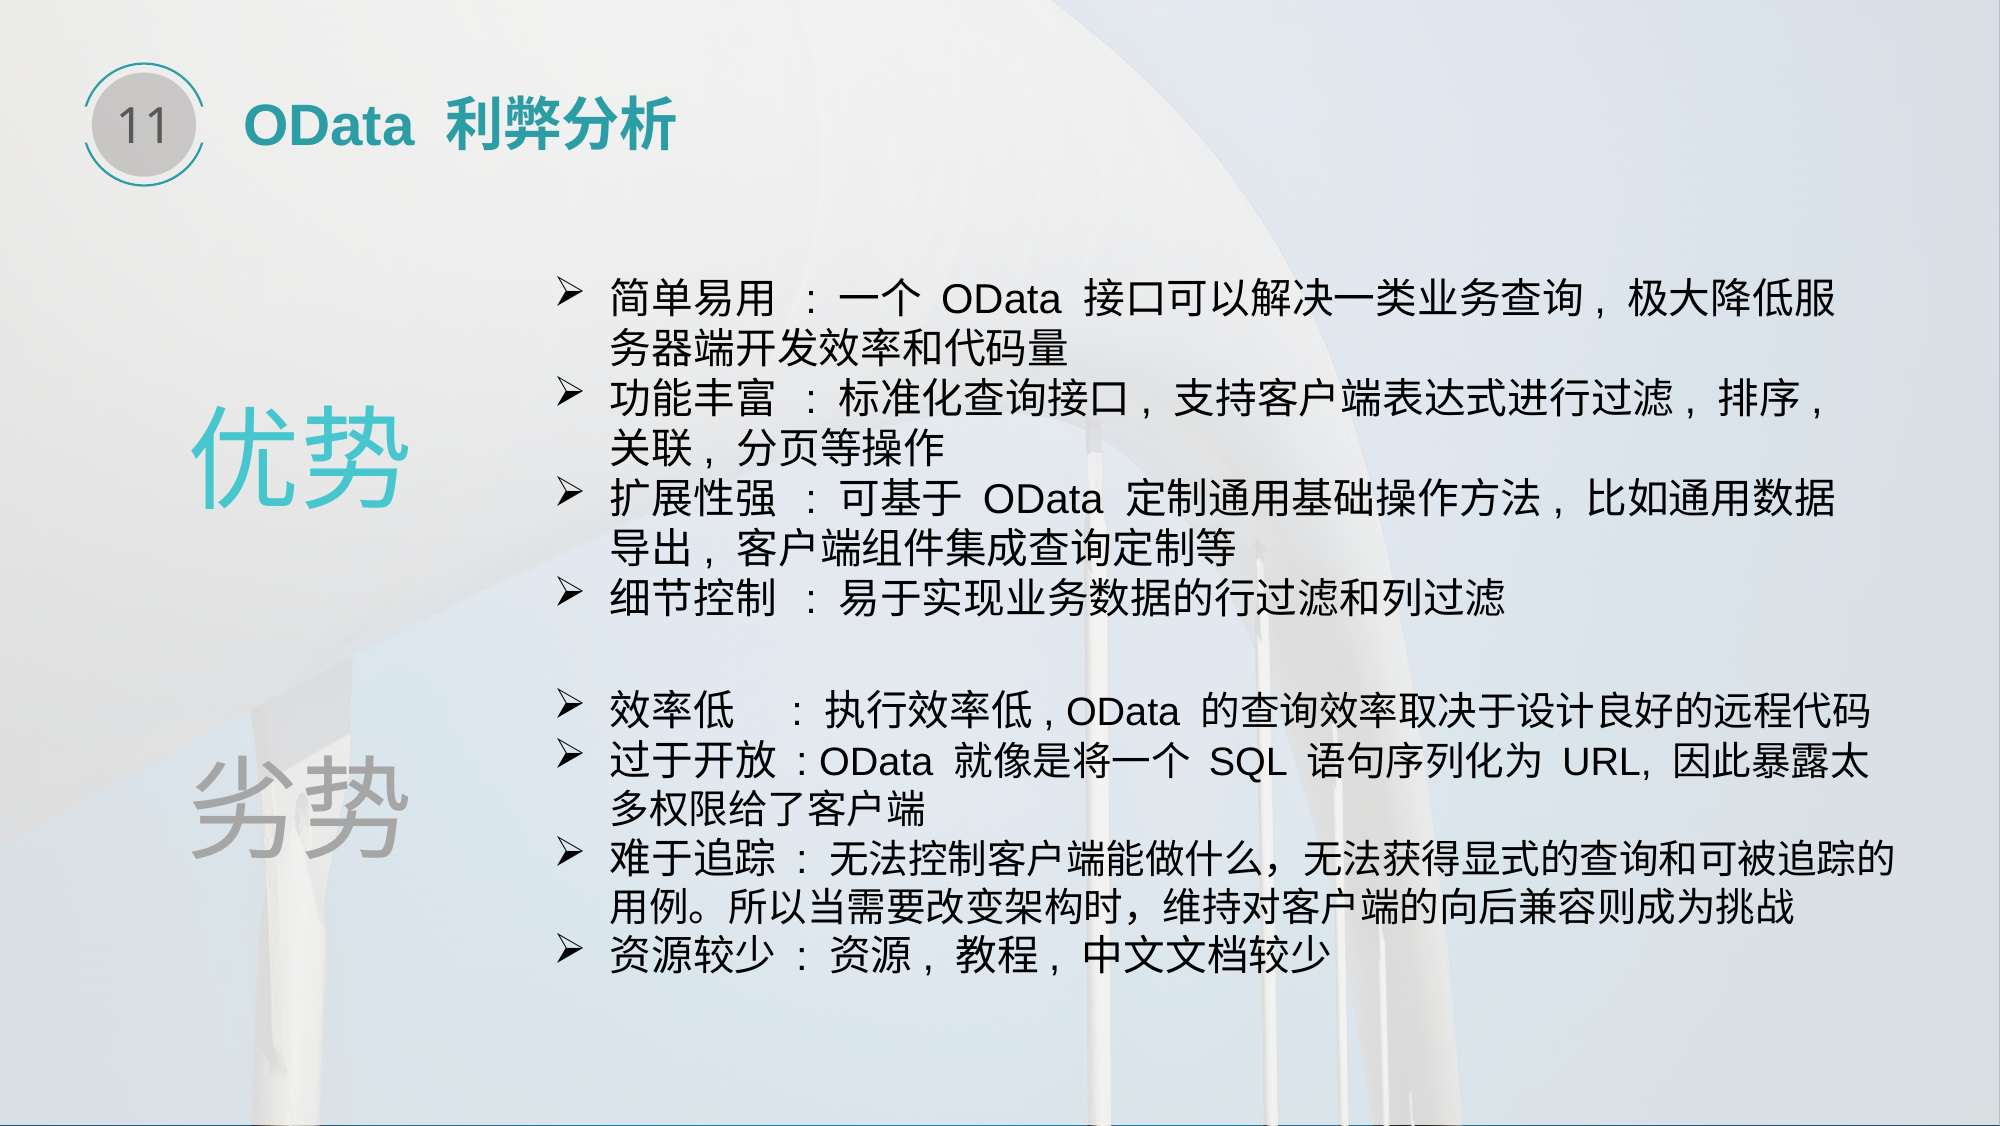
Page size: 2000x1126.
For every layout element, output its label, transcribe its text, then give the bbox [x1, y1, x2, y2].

text_box 优势 [61, 380, 539, 531]
text_box 简单易用 : 一个 OData 接口可以解决一类业务查询, 极大降低服务器端开发效率和代码量 功能丰富 : 标准化查询接口, 支持客户端表达式进行过滤, 排序, 关联, 分页等操作 扩展性强 : 可基于 OData 定制通用基础操作方法, 比如通用数据导出, 客户端组件集成查询定制等 细节控制 : 易于实现业务数据的行过滤和列过滤 [538, 264, 1877, 630]
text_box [84, 62, 689, 187]
text_box 劣势 [61, 730, 539, 881]
text_box 效率低 : 执行效率低, OData 的查询效率取决于设计良好的远程代码 过于开放 : OData 就像是将一个 SQL 语句序列化为 URL, 因此暴露太多权限给了客户端 难于追踪 : 无法控制客户端能做什么，无法获得显式的查询和可被追踪的用例。所以当需要改变架构时，维持对客户端的向后兼容则成为挑战 资源较少 : 资源, 教程, 中文文档较少 [538, 676, 1913, 987]
